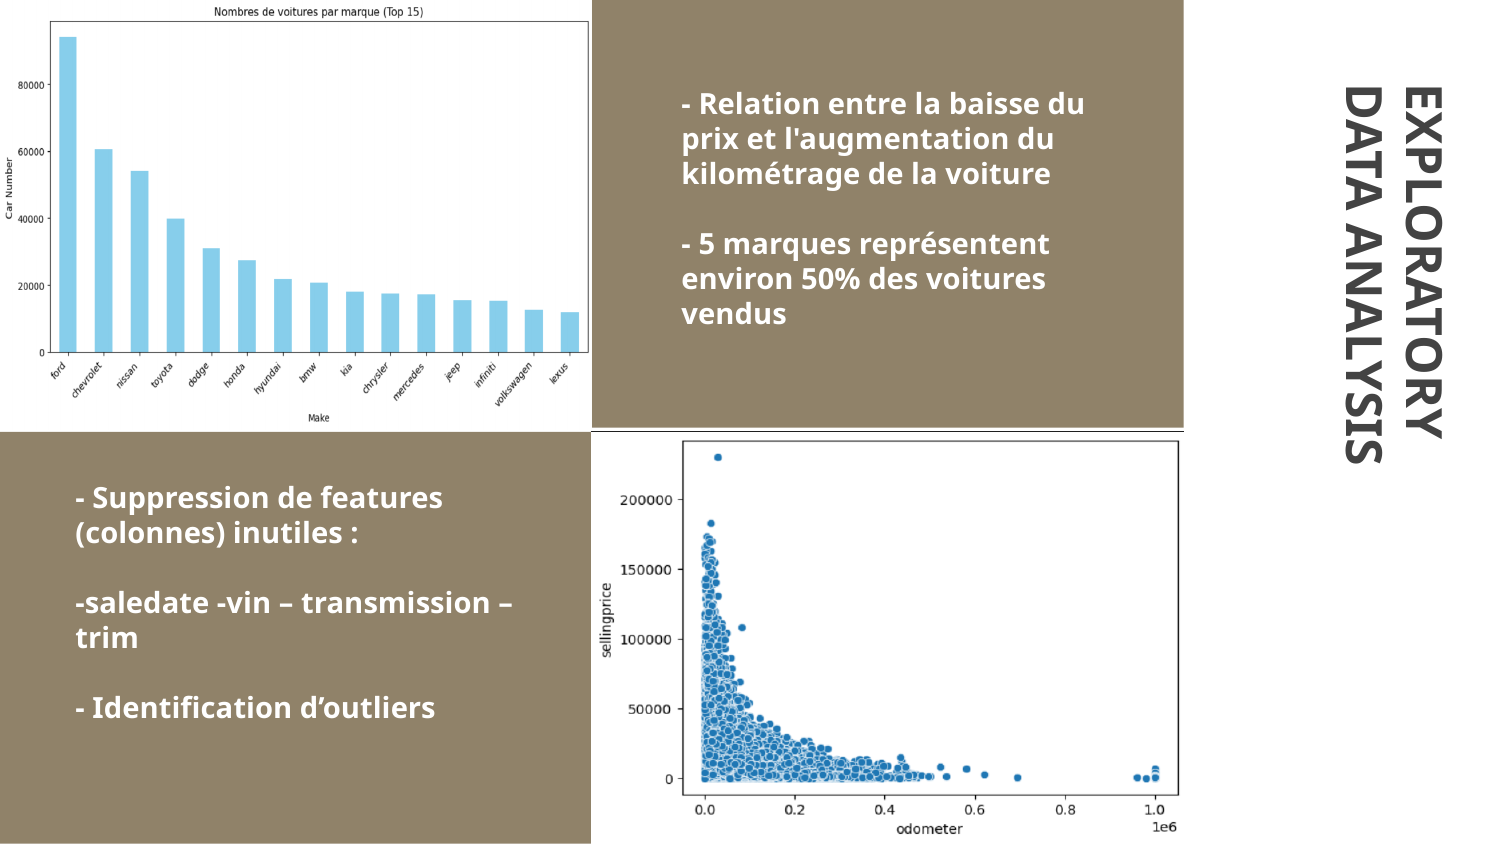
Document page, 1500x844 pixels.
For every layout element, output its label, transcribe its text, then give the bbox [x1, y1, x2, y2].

text_box [594, 0, 1184, 428]
text_box [0, 437, 586, 844]
title - Suppression de features (colonnes) inutiles : -saledate -vin – transmission – trim - Identification d’outliers [60, 561, 532, 774]
title - Relation entre la baisse du prix et l'augmentation du kilométrage de la voiture - 5 marques représentent environ 50% des voitures vendus [666, 0, 1109, 380]
picture [591, 431, 1184, 844]
picture [0, 0, 592, 430]
title EXPLORATORY DATA ANALYSIS [1356, 68, 1437, 547]
